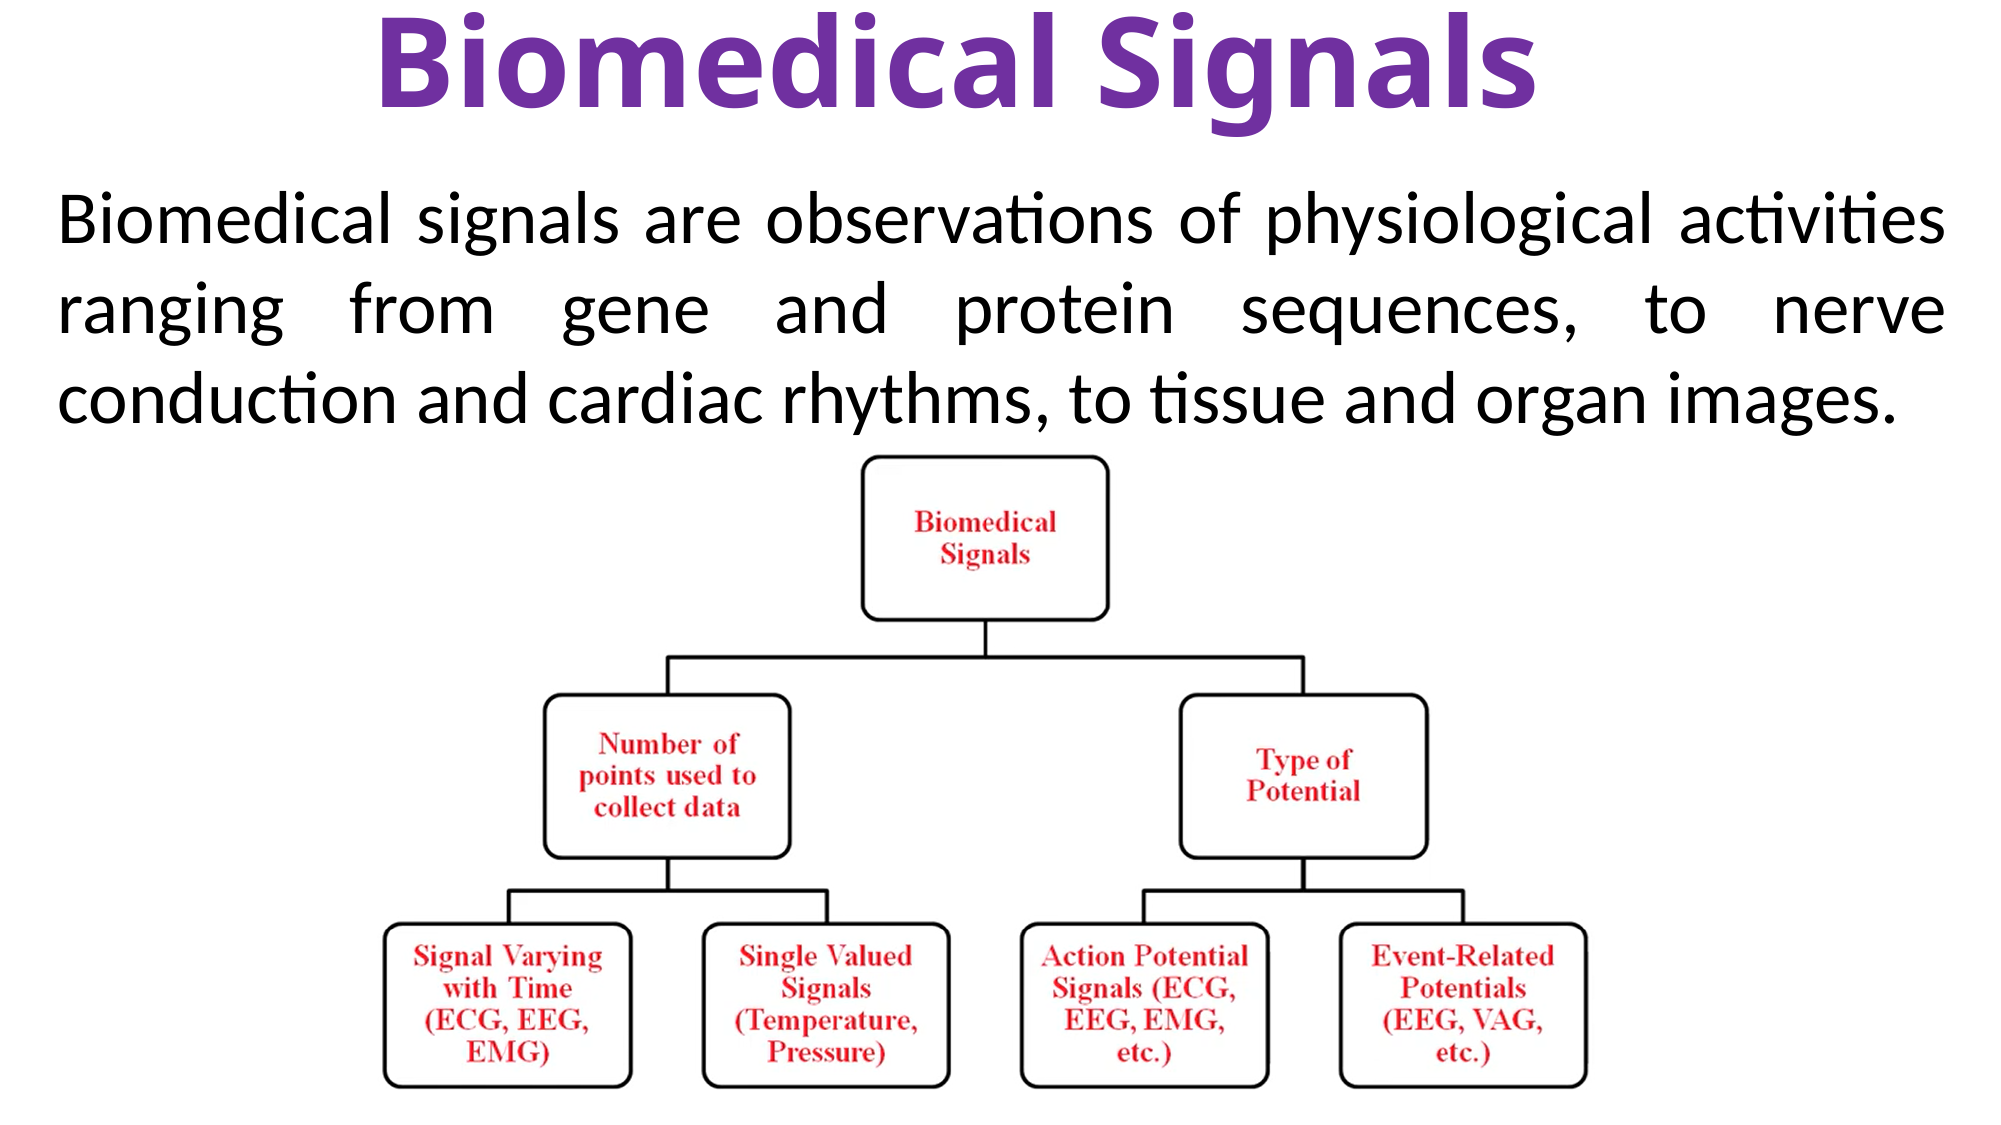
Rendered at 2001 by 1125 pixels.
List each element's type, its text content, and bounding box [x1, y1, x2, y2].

text_box Biomedical signals are observations of physiological activities ranging from gene and protein sequences, to nerve conduction and cardiac rhythms, to tissue and organ images. [43, 161, 1964, 446]
picture [377, 450, 1596, 1090]
title Biomedical Signals [93, 29, 1819, 121]
